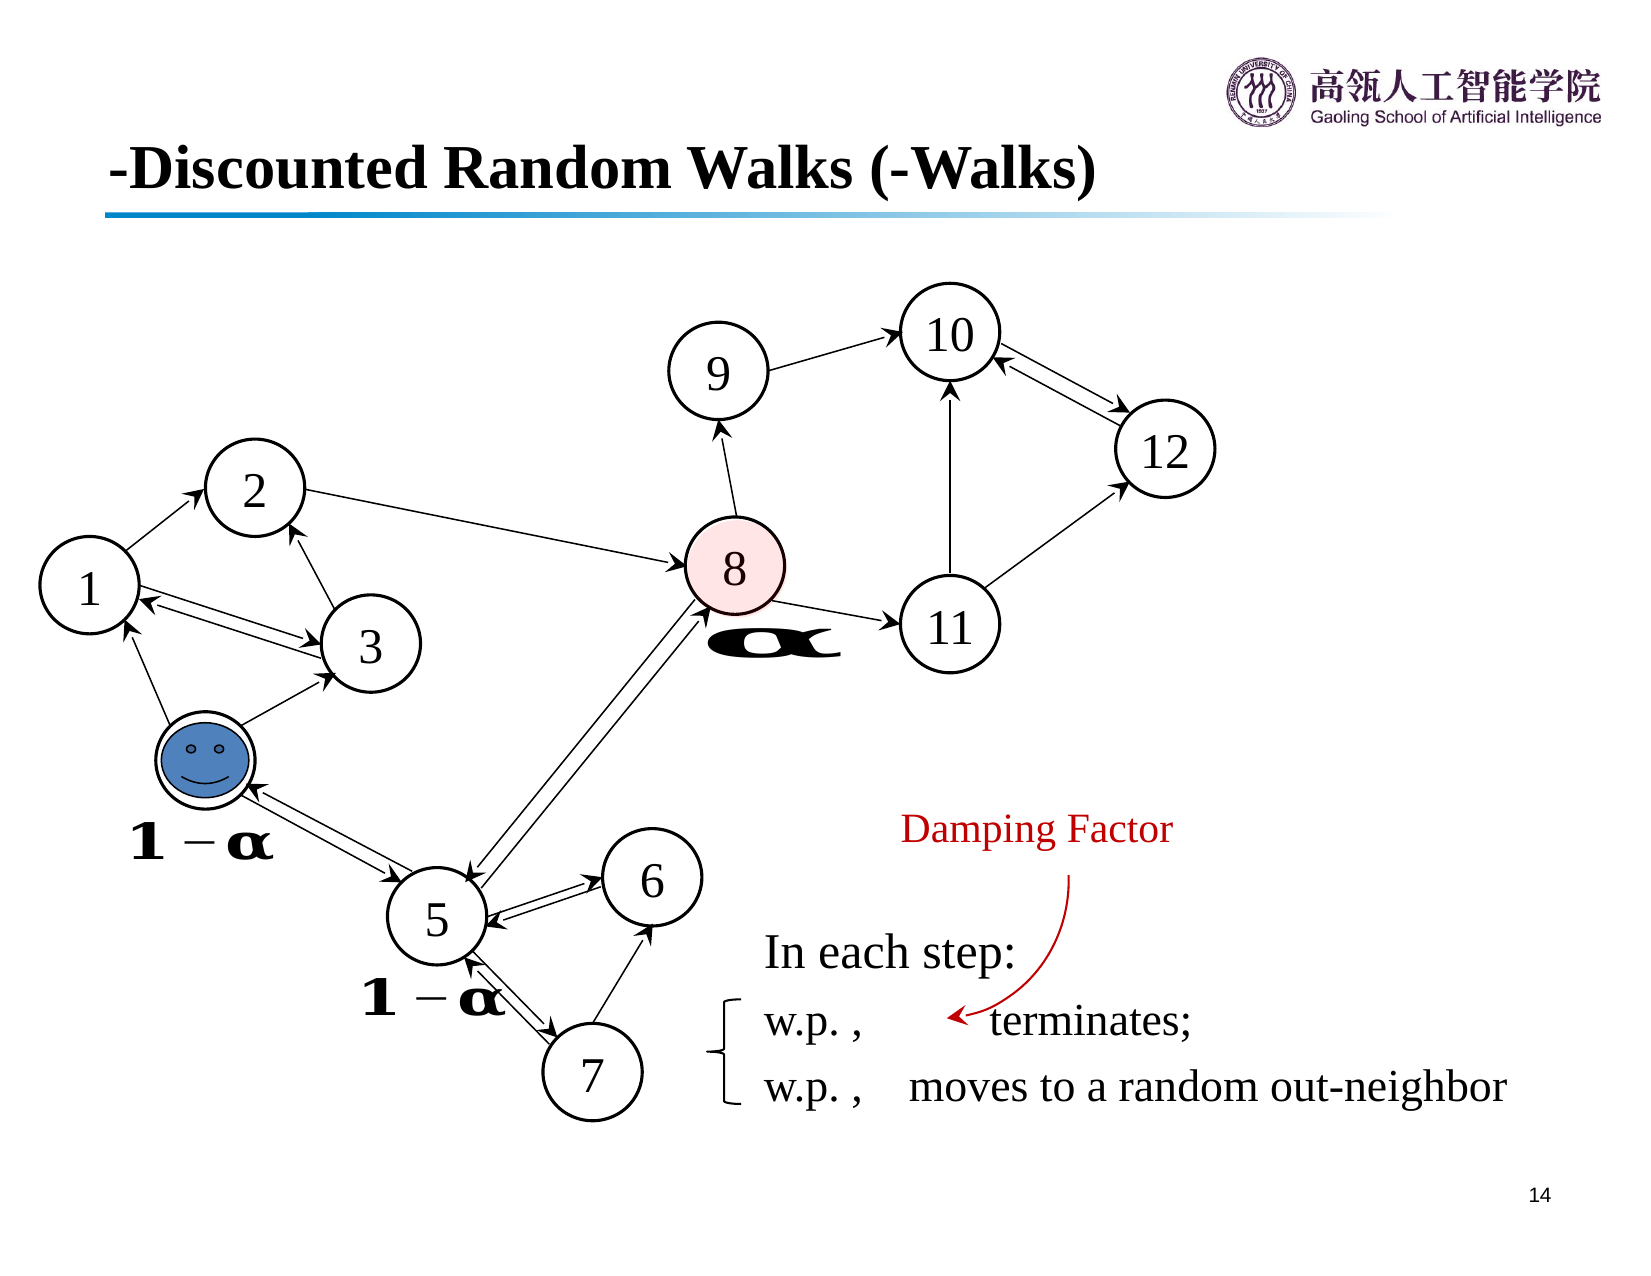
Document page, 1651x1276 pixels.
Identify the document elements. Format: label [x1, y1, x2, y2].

text_box [138, 598, 322, 659]
text_box [464, 599, 696, 883]
text_box [484, 886, 602, 927]
text_box [102, 210, 1406, 221]
picture [1226, 57, 1601, 127]
text_box [240, 872, 403, 883]
text_box [697, 605, 712, 889]
text_box [245, 783, 413, 872]
text_box [139, 585, 322, 598]
text_box [985, 481, 1131, 588]
text_box [771, 600, 901, 625]
text_box [1000, 343, 1131, 413]
text_box [718, 419, 738, 518]
text_box [463, 956, 550, 1045]
text_box [39, 282, 1216, 1121]
text_box [124, 488, 205, 553]
text_box [992, 357, 1122, 427]
text_box [592, 923, 654, 1024]
text_box [288, 523, 336, 612]
text_box [240, 672, 337, 727]
text_box [303, 488, 688, 567]
text_box [471, 950, 558, 1038]
text_box [124, 619, 171, 727]
text_box [767, 331, 904, 372]
